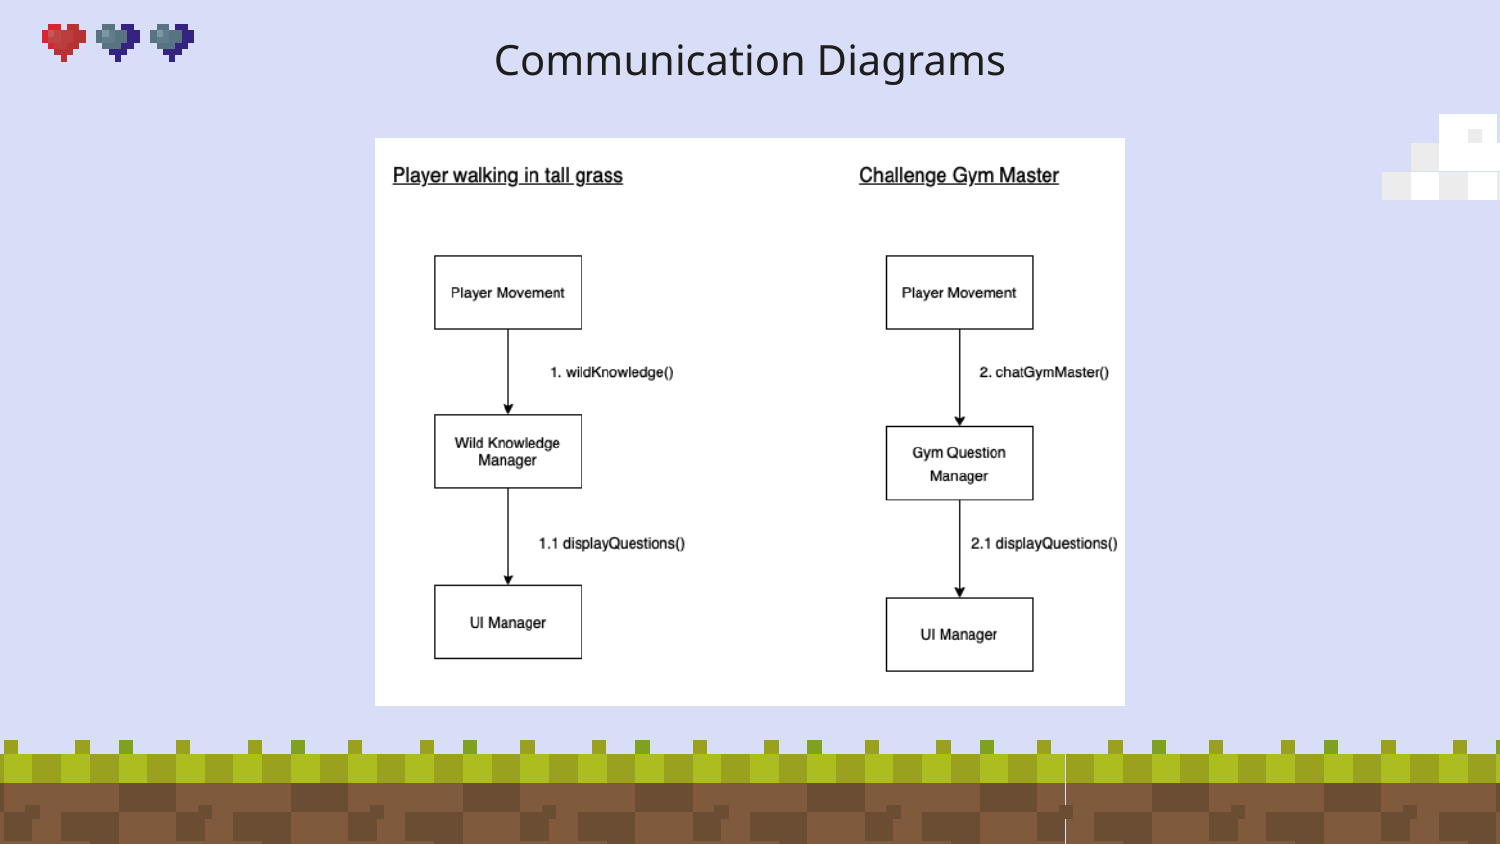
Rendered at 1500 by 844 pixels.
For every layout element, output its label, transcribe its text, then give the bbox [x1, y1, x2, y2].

picture [375, 138, 1125, 706]
title Communication Diagrams [225, 12, 1275, 107]
